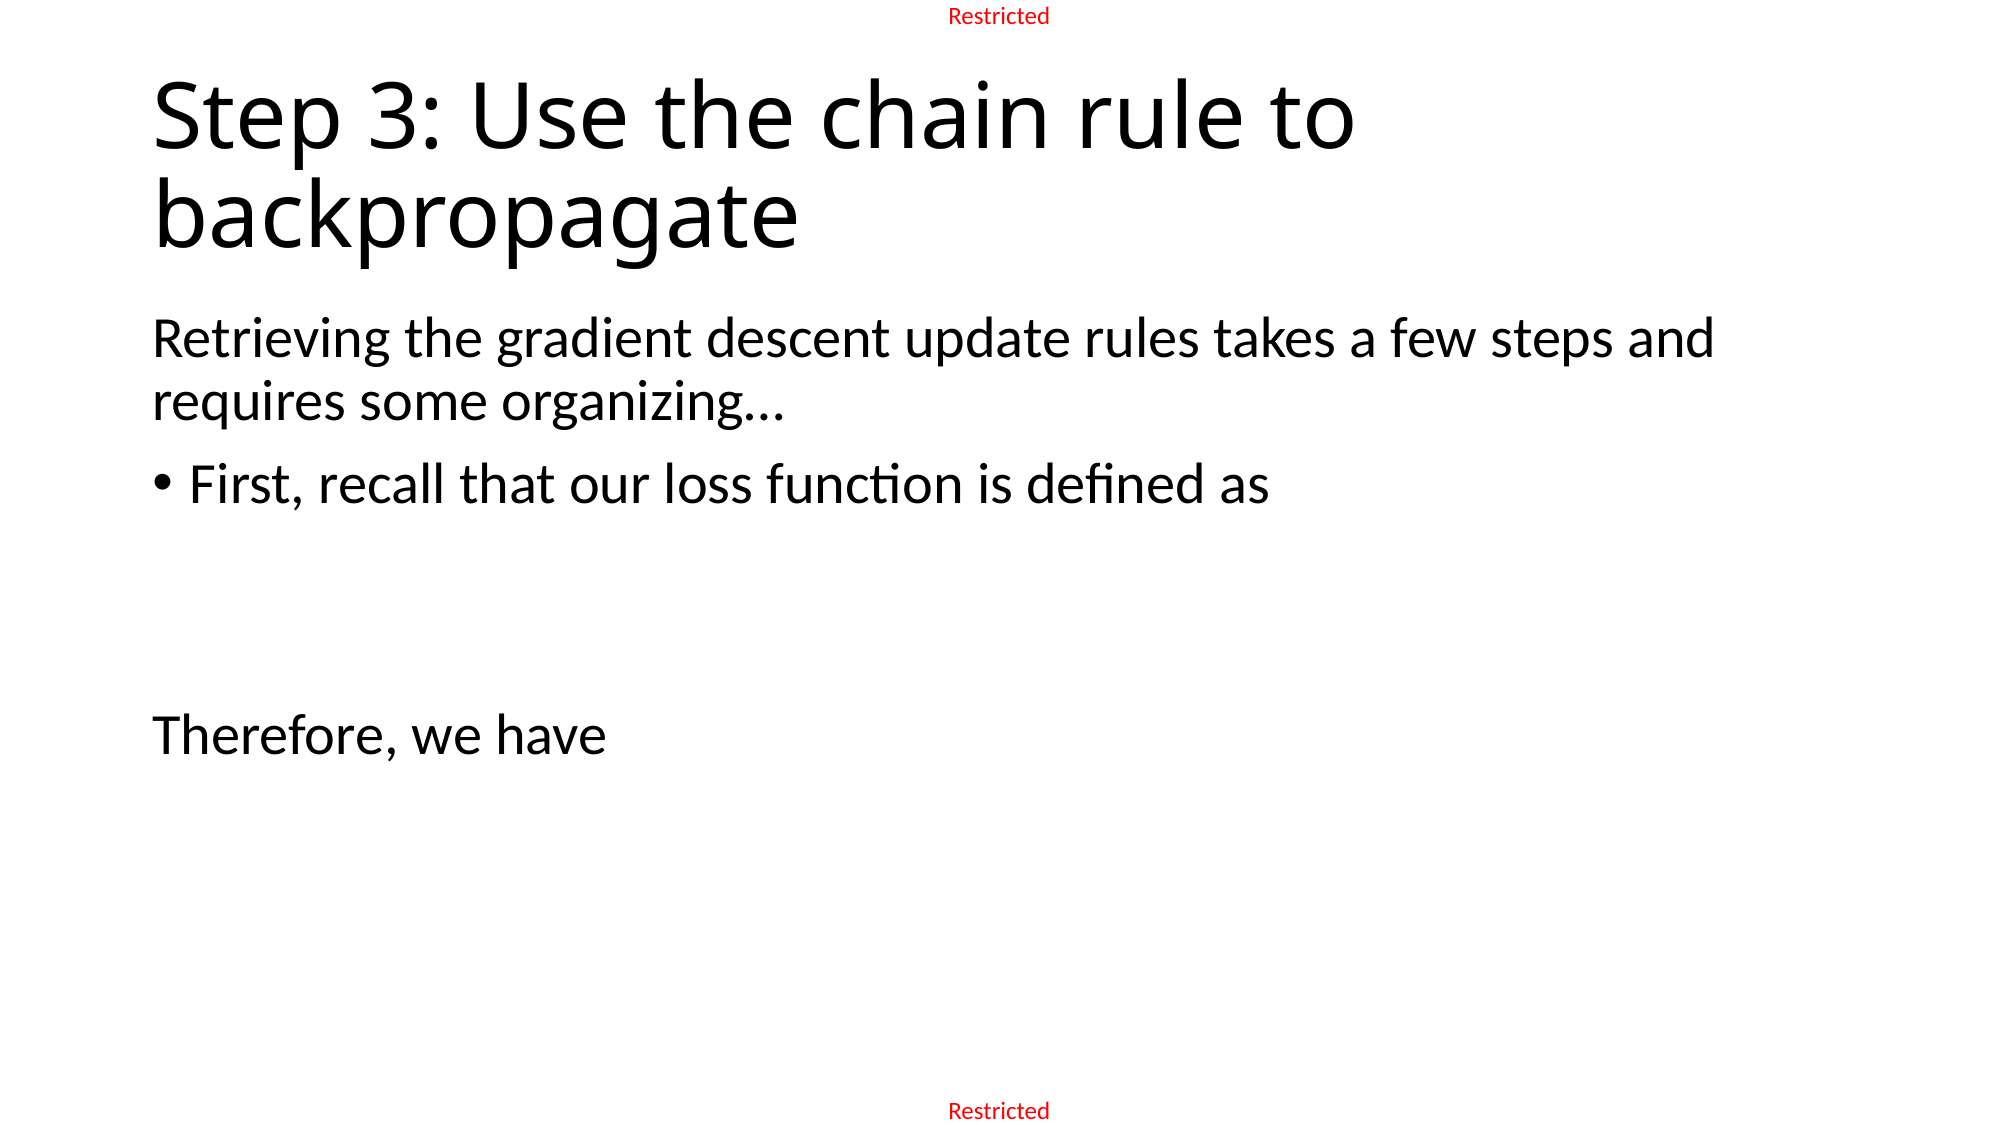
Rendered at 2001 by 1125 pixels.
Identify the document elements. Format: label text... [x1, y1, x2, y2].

title Step 3: Use the chain rule to backpropagate [137, 59, 1863, 278]
